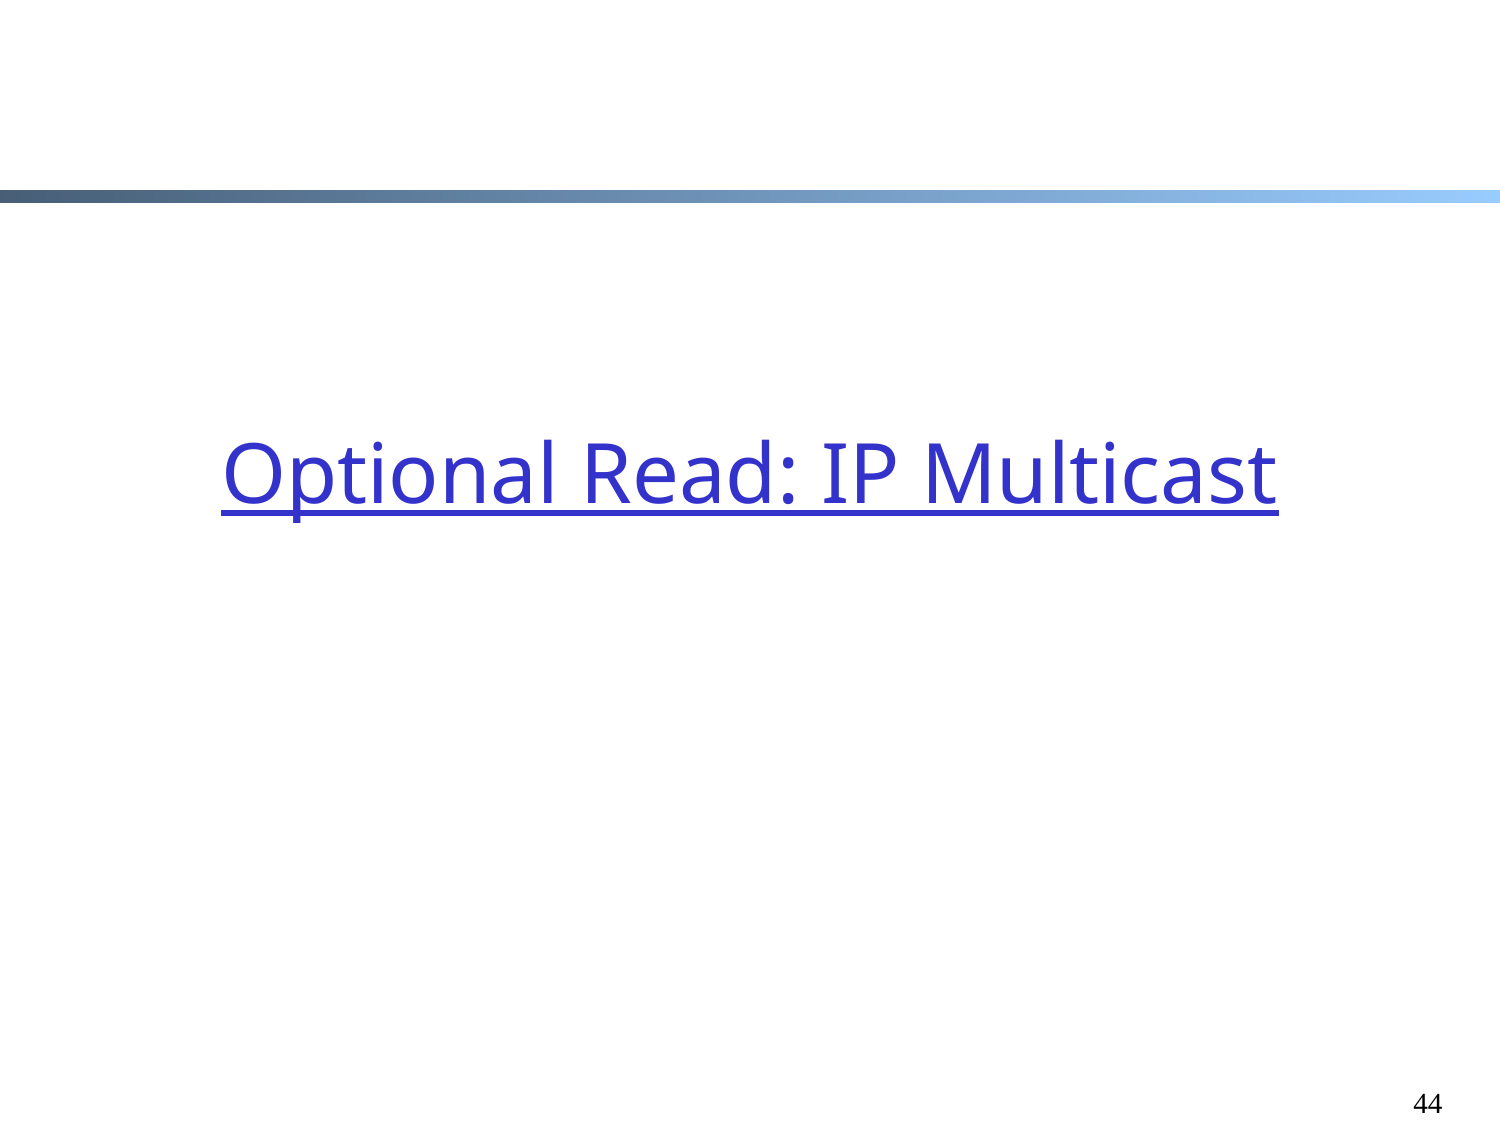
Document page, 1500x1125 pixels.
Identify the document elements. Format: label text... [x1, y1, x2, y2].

text_box [1424, 190, 1428, 203]
title Optional Read: IP Multicast [112, 349, 1388, 591]
slide_number 44 [1387, 1076, 1459, 1125]
